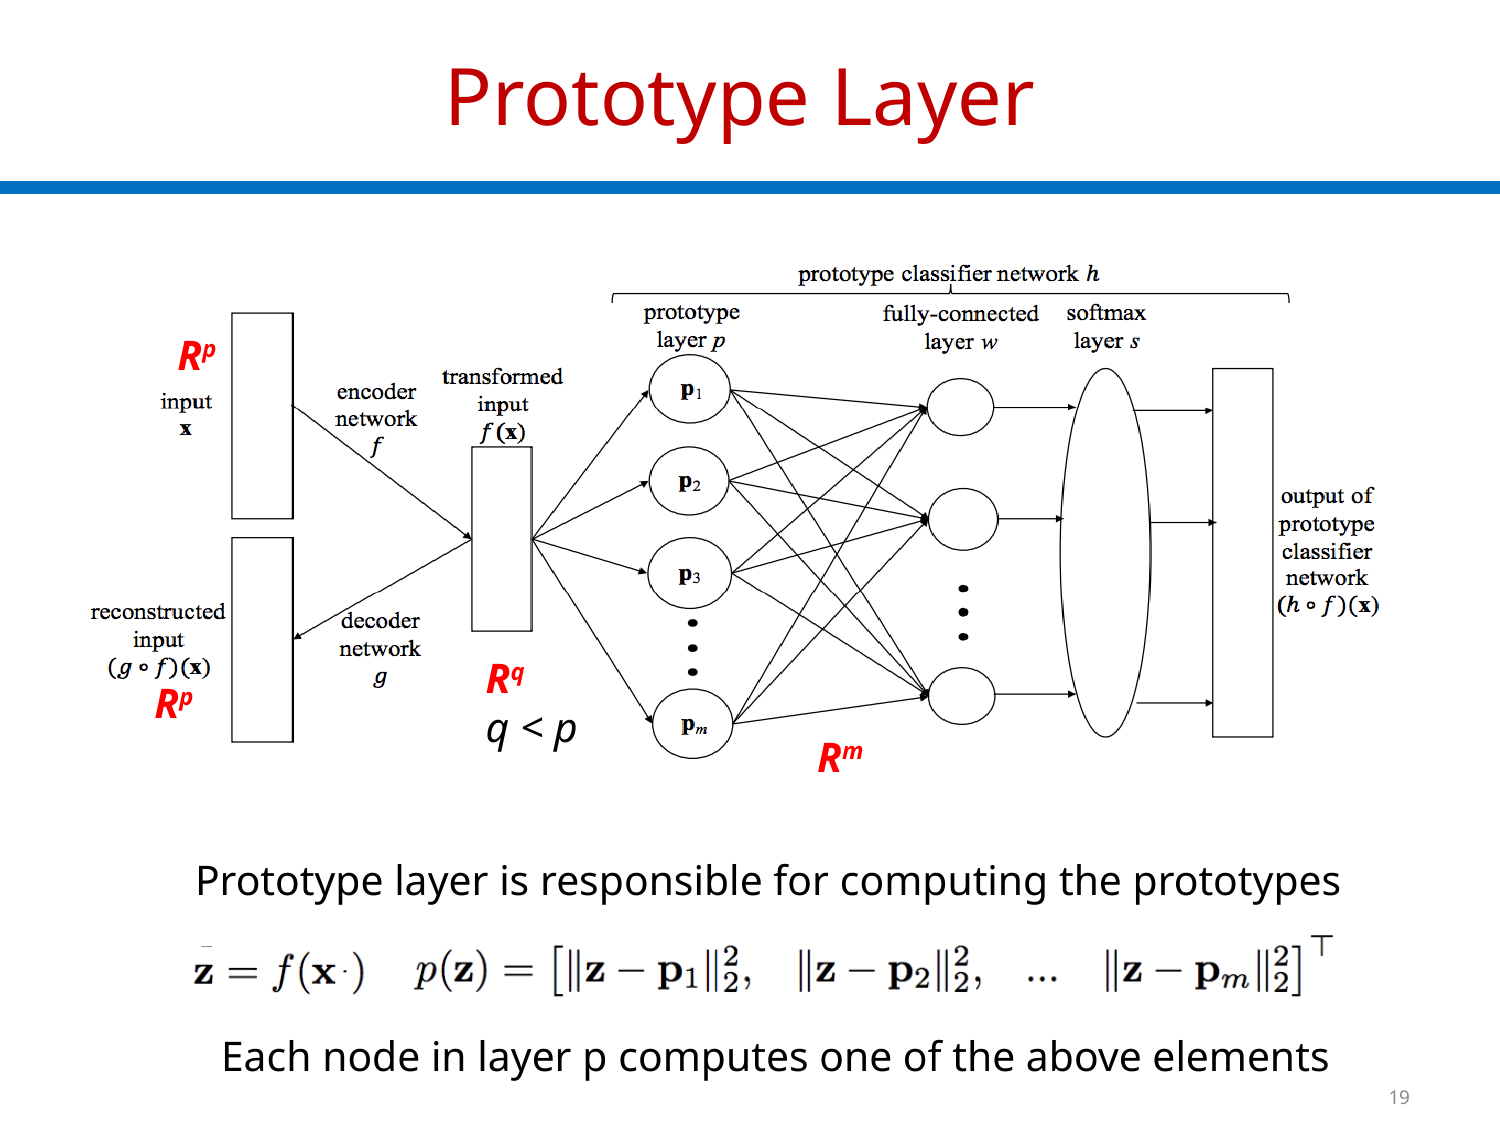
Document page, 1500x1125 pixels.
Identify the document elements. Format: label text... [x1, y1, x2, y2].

picture [0, 224, 1498, 778]
picture [397, 933, 1336, 1012]
title Prototype Layer [0, 0, 1500, 188]
slide_number 19 [1074, 1085, 1425, 1112]
text_box Each node in layer p computes one of the above elements [206, 1022, 1347, 1087]
picture [187, 946, 376, 1012]
text_box Prototype layer is responsible for computing the prototypes [180, 847, 1359, 1010]
